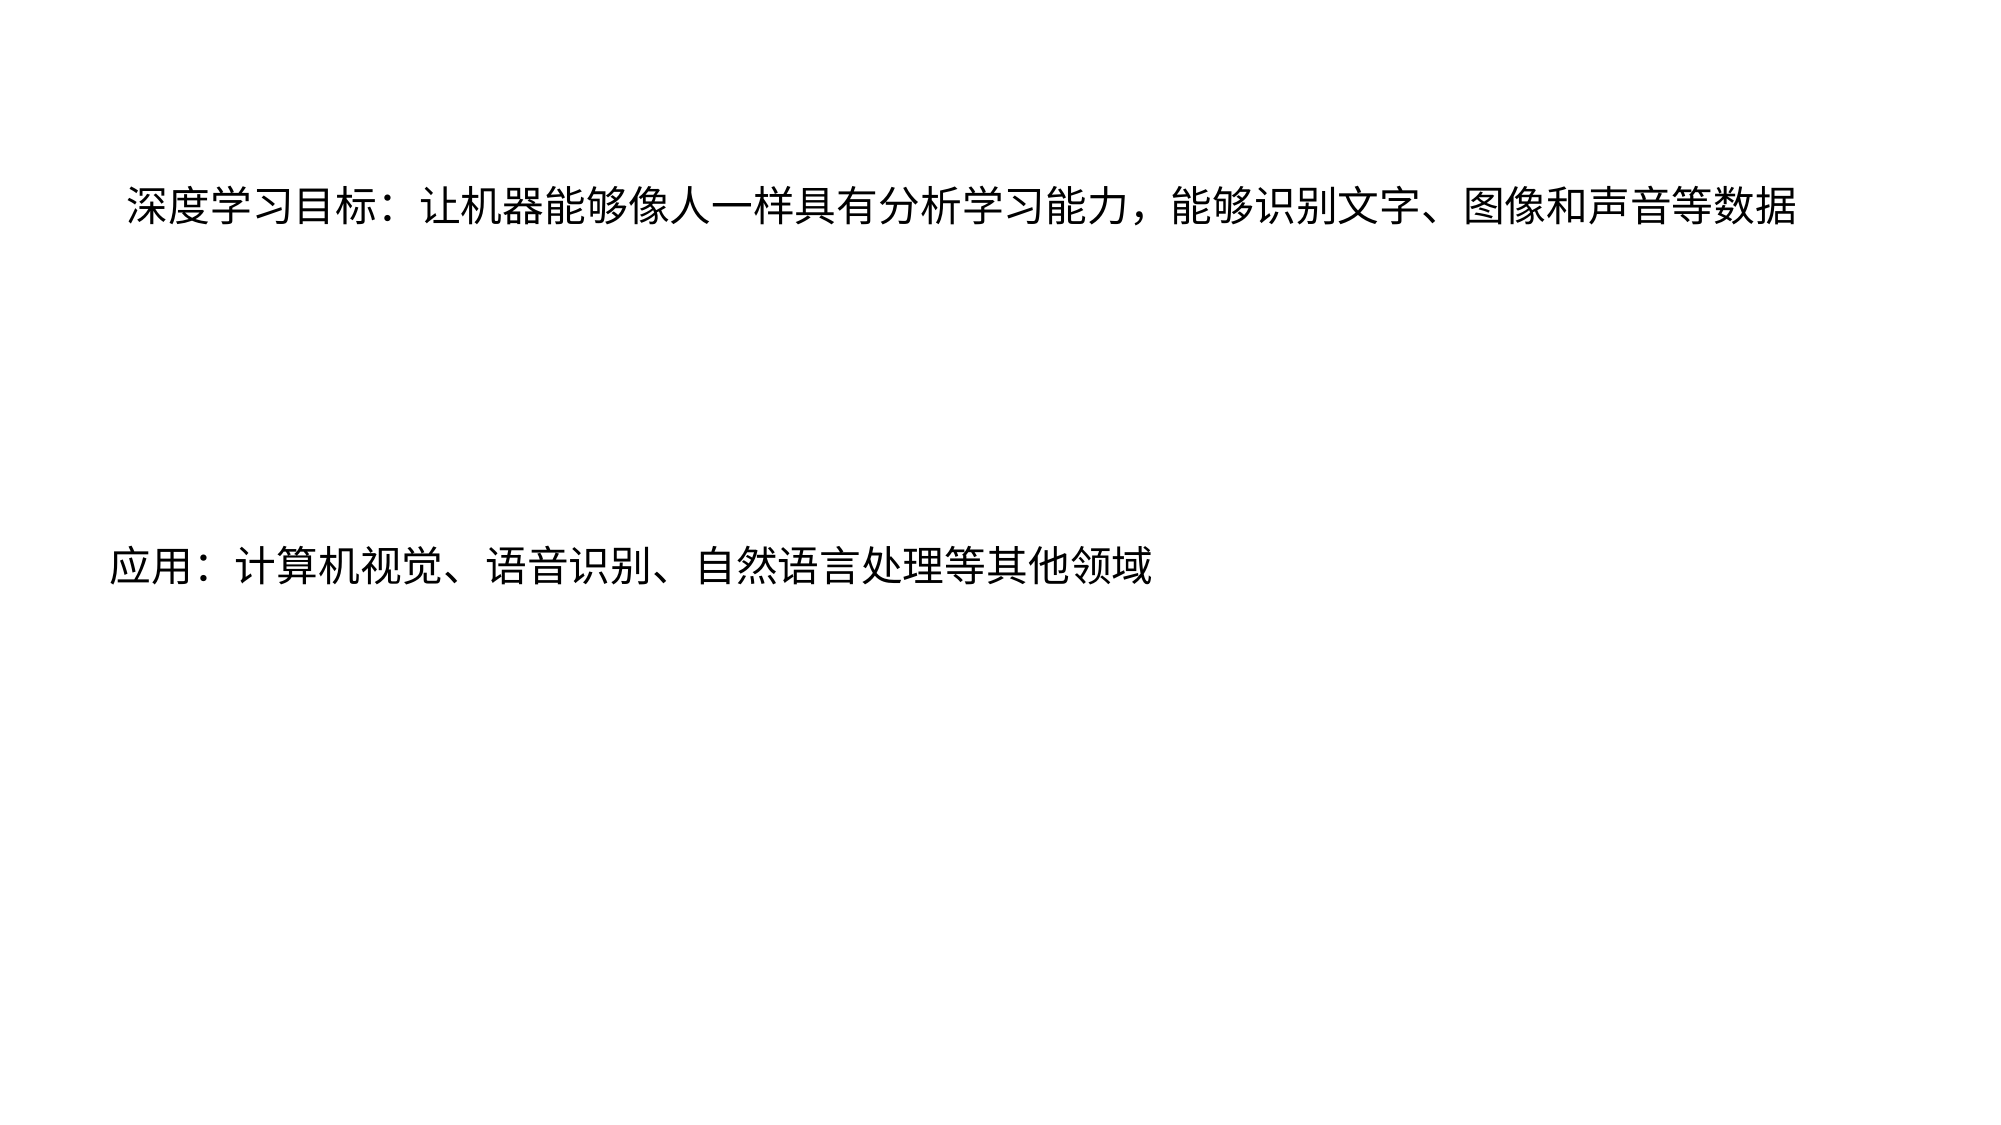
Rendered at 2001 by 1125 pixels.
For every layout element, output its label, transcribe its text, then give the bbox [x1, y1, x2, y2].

list 深度学习目标：让机器能够像人一样具有分析学习能力，能够识别文字、图像和声音等数据 [111, 177, 1837, 287]
text_box 应用：计算机视觉、语音识别、自然语言处理等其他领域 [94, 532, 1714, 597]
